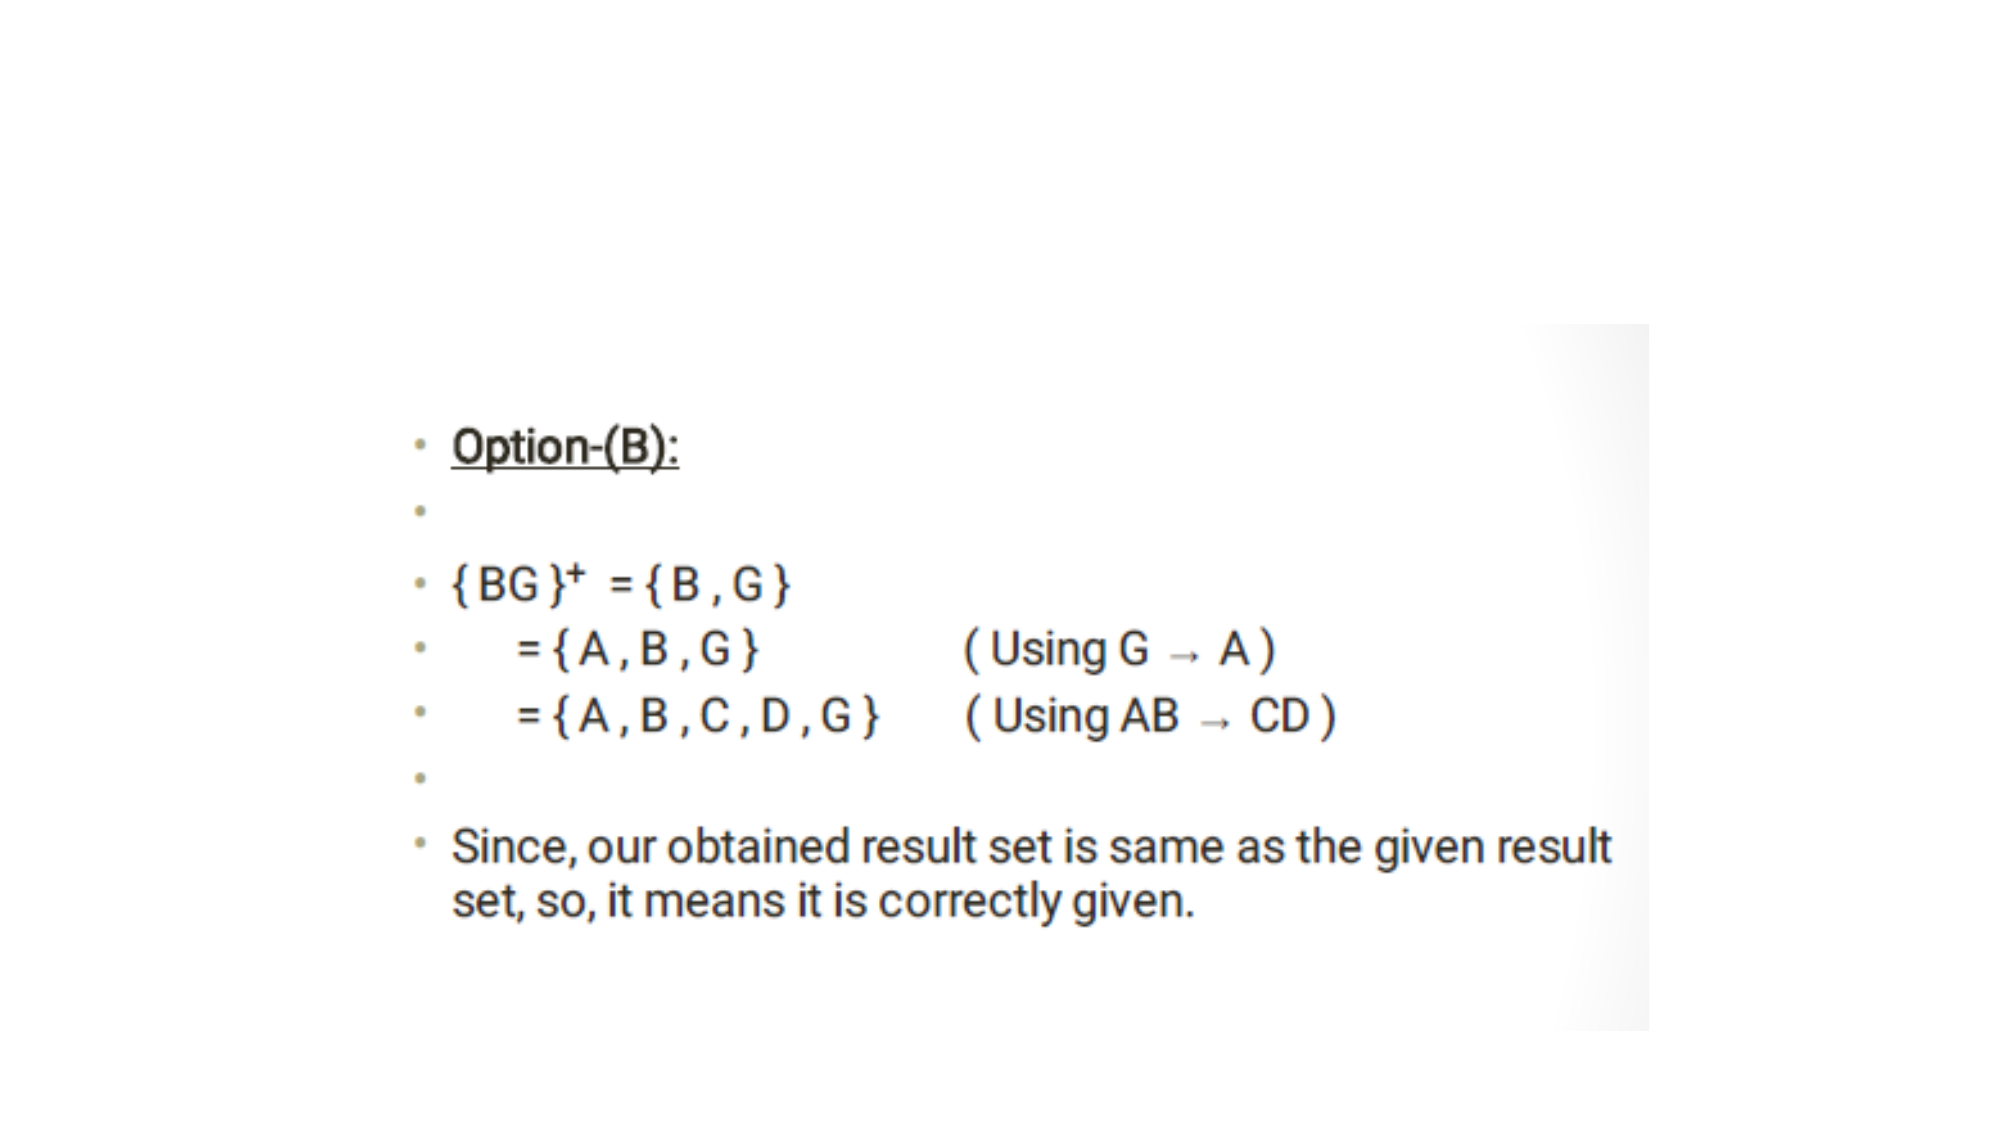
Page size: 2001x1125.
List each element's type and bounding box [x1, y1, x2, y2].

picture [350, 324, 1650, 1031]
